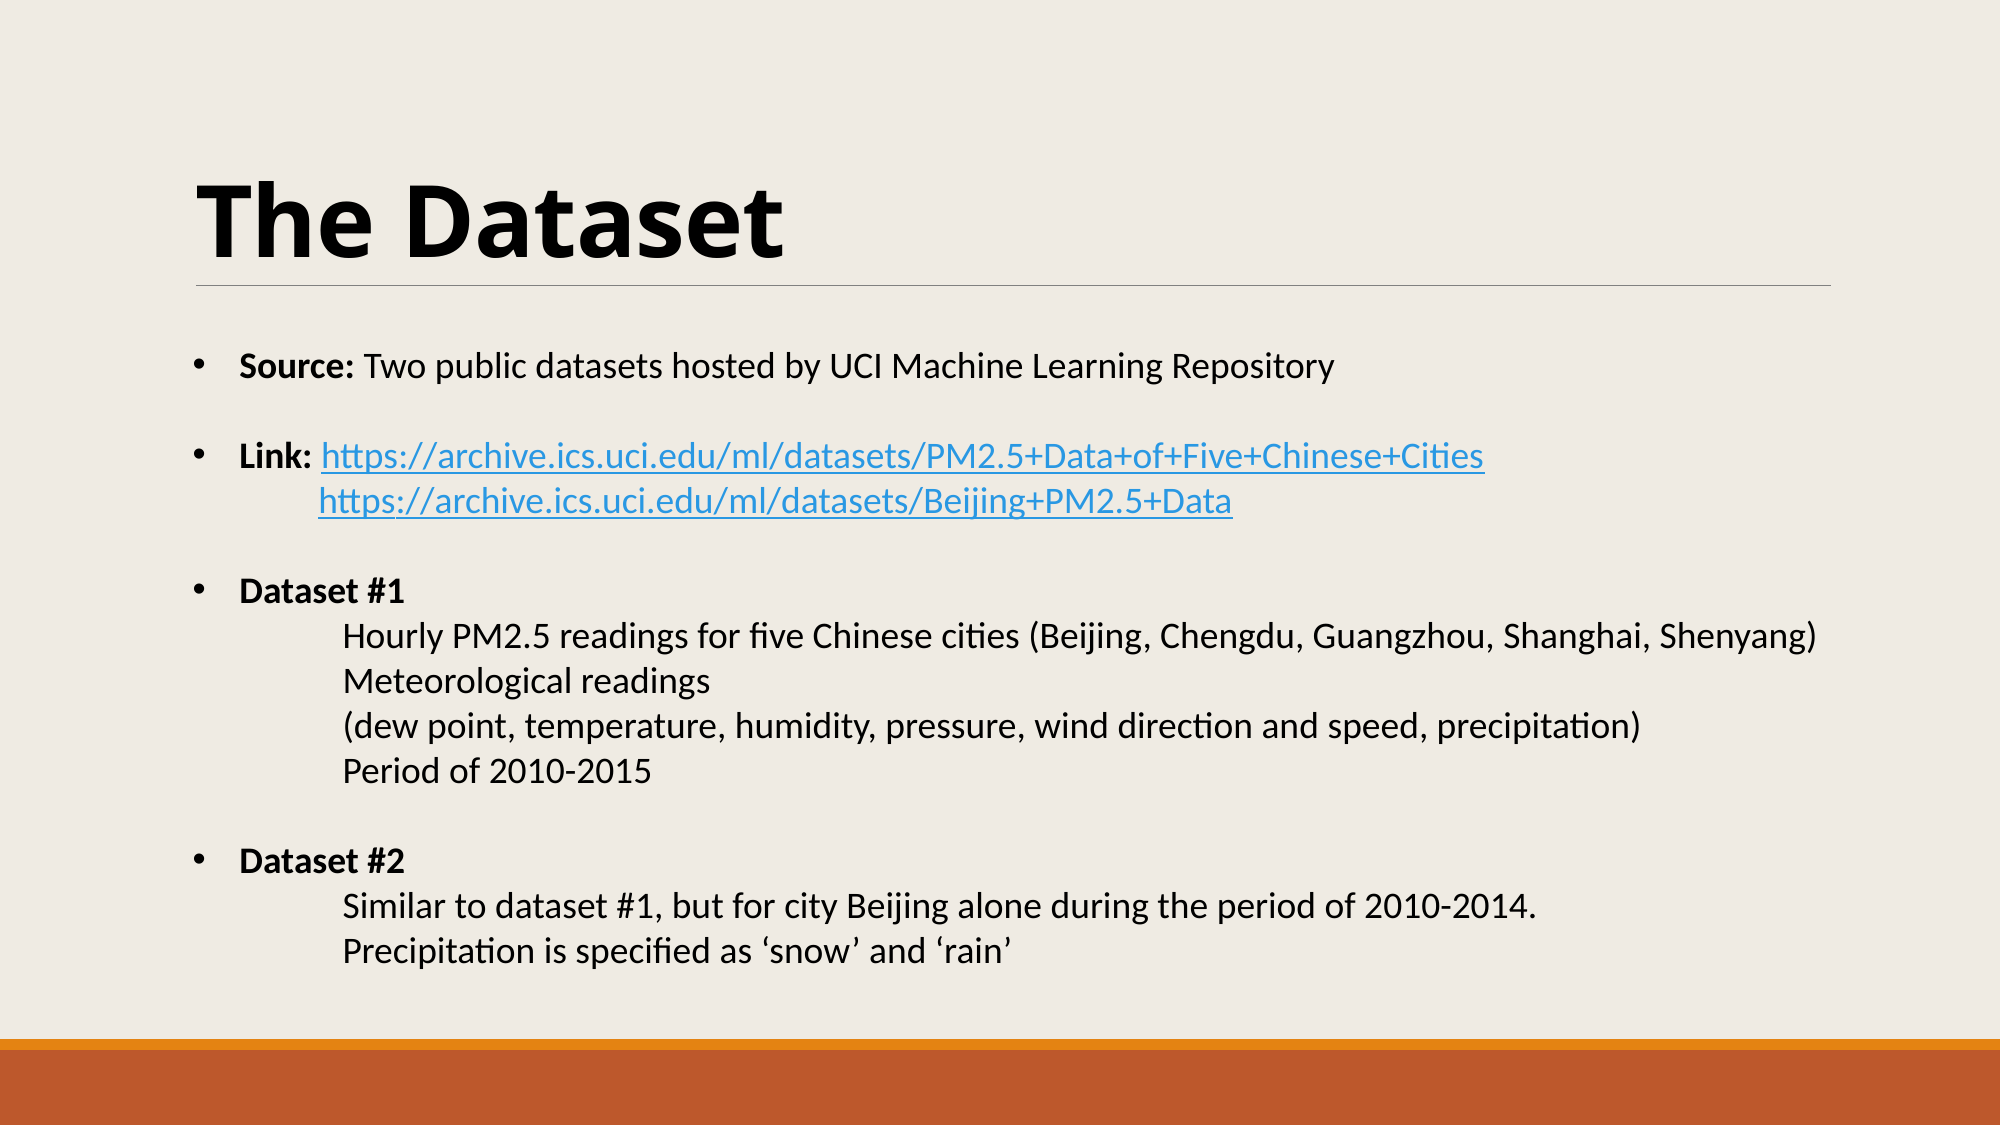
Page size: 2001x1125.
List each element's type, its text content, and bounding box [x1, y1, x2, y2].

title The Dataset [180, 47, 1830, 285]
text_box Source: Two public datasets hosted by UCI Machine Learning Repository Link: https://archive.ics.uci.edu/ml/datasets/PM2.5+Data+of+Five+Chinese+Cities https://archive.ics.uci.edu/ml/datasets/Beijing+PM2.5+Data Dataset #1 Hourly PM2.5 readings for five Chinese cities (Beijing, Chengdu, Guangzhou, Shanghai, Shenyang) Meteorological readings (dew point, temperature, humidity, pressure, wind direction and speed, precipitation) Period of 2010-2015 Dataset #2 Similar to dataset #1, but for city Beijing alone during the period of 2010-2014. Precipitation is specified as ‘snow’ and ‘rain’ [177, 334, 1969, 979]
